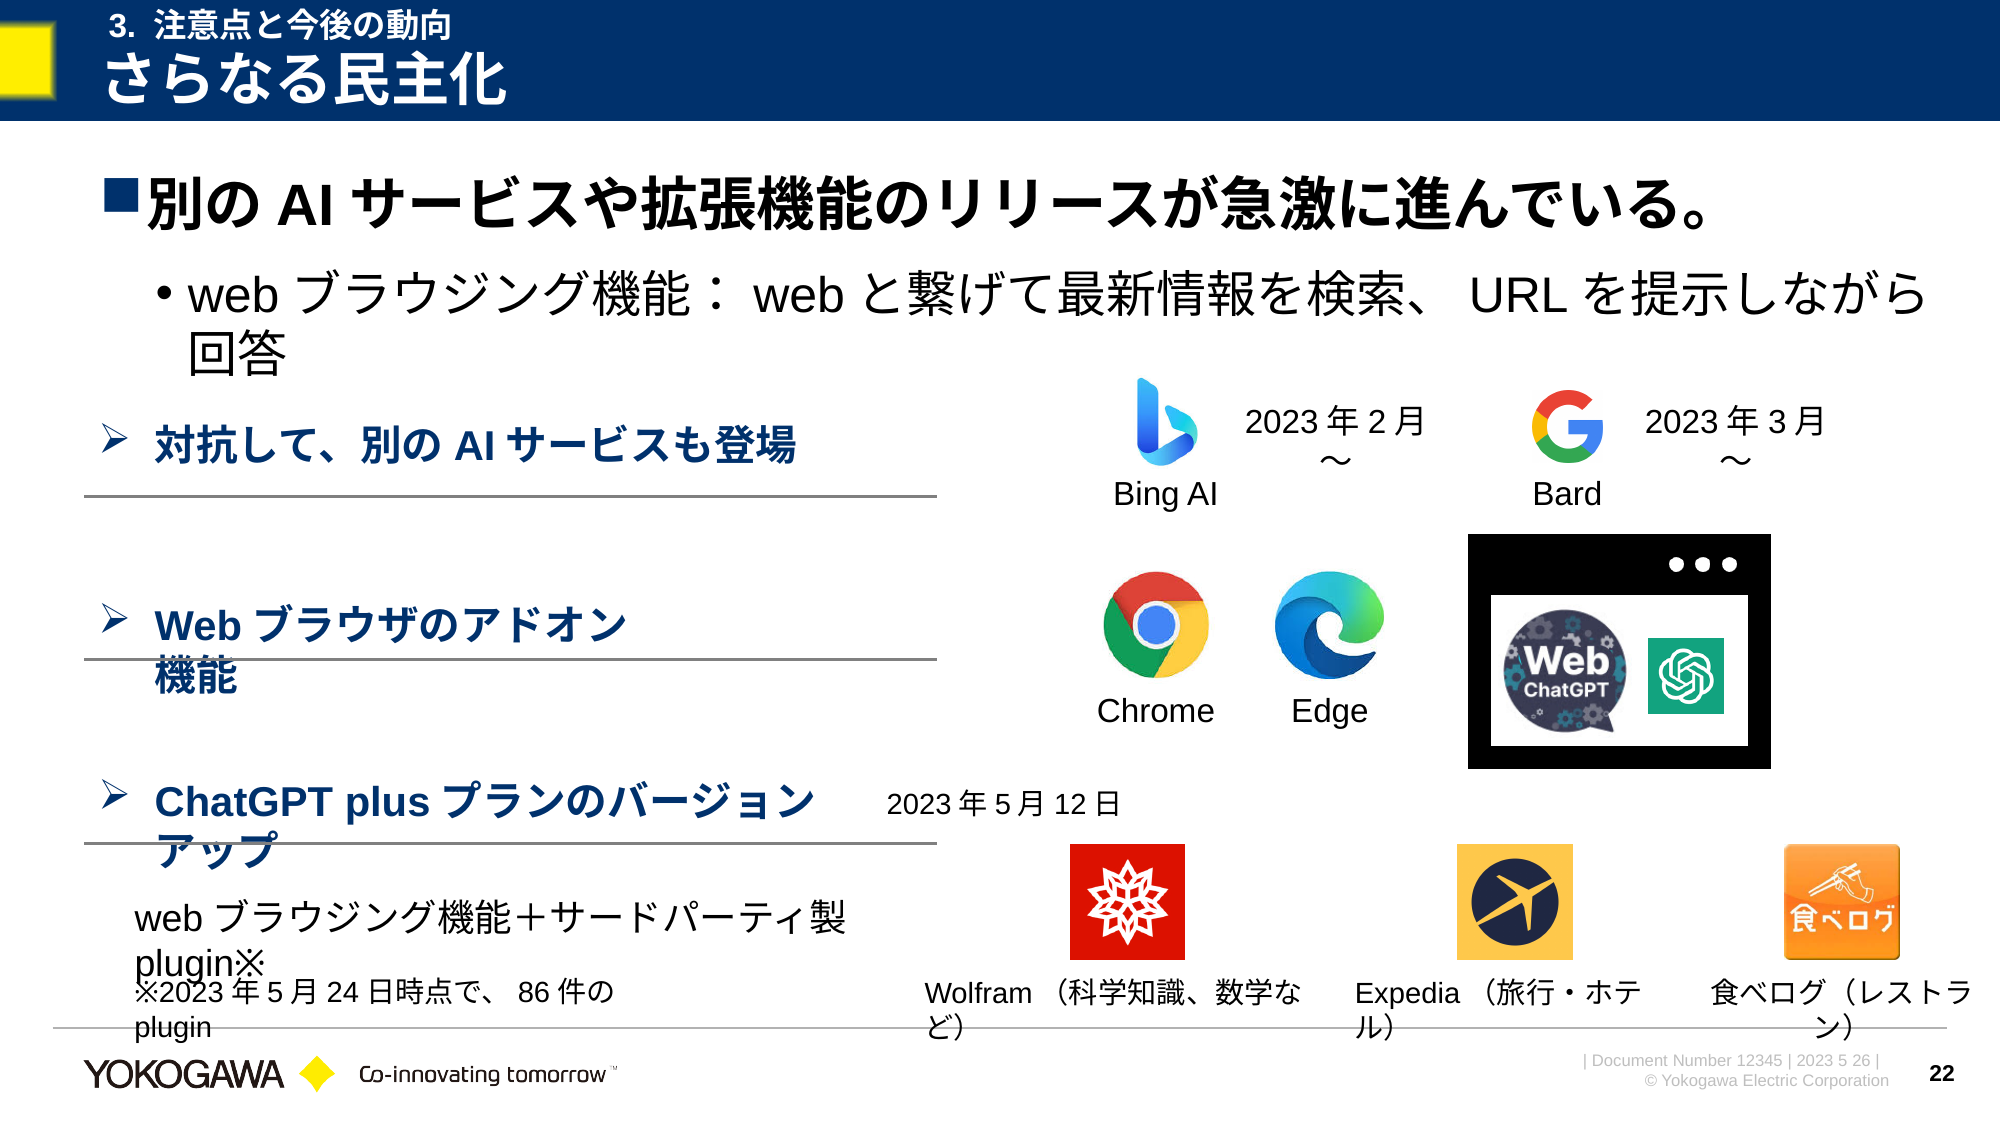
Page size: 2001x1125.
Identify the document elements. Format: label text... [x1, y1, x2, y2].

slide_number 22 [1904, 1052, 1970, 1103]
picture [1270, 567, 1392, 682]
picture [1457, 844, 1573, 960]
picture [83, 1055, 617, 1093]
picture [1437, 469, 1801, 833]
picture [0, 6, 69, 115]
text_box Webブラウザのアドオン機能 [83, 660, 677, 706]
text_box 2023年3月～ [1617, 417, 1855, 464]
picture [1130, 375, 1202, 469]
title さらなる民主化 [84, 39, 1955, 125]
text_box ChatGPT plusプランのバージョンアップ [83, 767, 898, 843]
picture [1088, 556, 1224, 693]
text_box Edge [1276, 682, 1384, 737]
text_box ※2023年5月24日時点で、86件のplugin [119, 965, 664, 1051]
text_box 別のAIサービスや拡張機能のリリースが急激に進んでいる。 webブラウジング機能：webと繋げて最新情報を検索、URLを提示しながら回答 [84, 167, 1955, 358]
text_box Bing AI [1079, 459, 1253, 525]
text_box 対抗して、別のAIサービスも登場 [83, 411, 862, 477]
text_box 3. 注意点と今後の動向 [93, 0, 559, 52]
text_box Expedia（旅行・ホテル） [1340, 967, 1683, 1052]
text_box webブラウジング機能＋サードパーティ製plugin※ [119, 886, 901, 992]
picture [1532, 390, 1603, 463]
text_box Webブラウザのアドオン機能 [83, 591, 677, 659]
text_box Bard [1505, 459, 1630, 469]
text_box Chrome [1076, 681, 1235, 737]
picture [1069, 844, 1185, 960]
text_box Wolfram（科学知識、数学など） [909, 967, 1340, 1052]
text_box ChatGPT plusプランのバージョンアップ [83, 844, 898, 883]
text_box 2023年2月～ [1217, 416, 1455, 464]
text_box 食べログ（レストラン） [1683, 967, 2000, 1052]
picture [1784, 844, 1900, 960]
text_box 2023年5月12日 [898, 778, 1150, 828]
